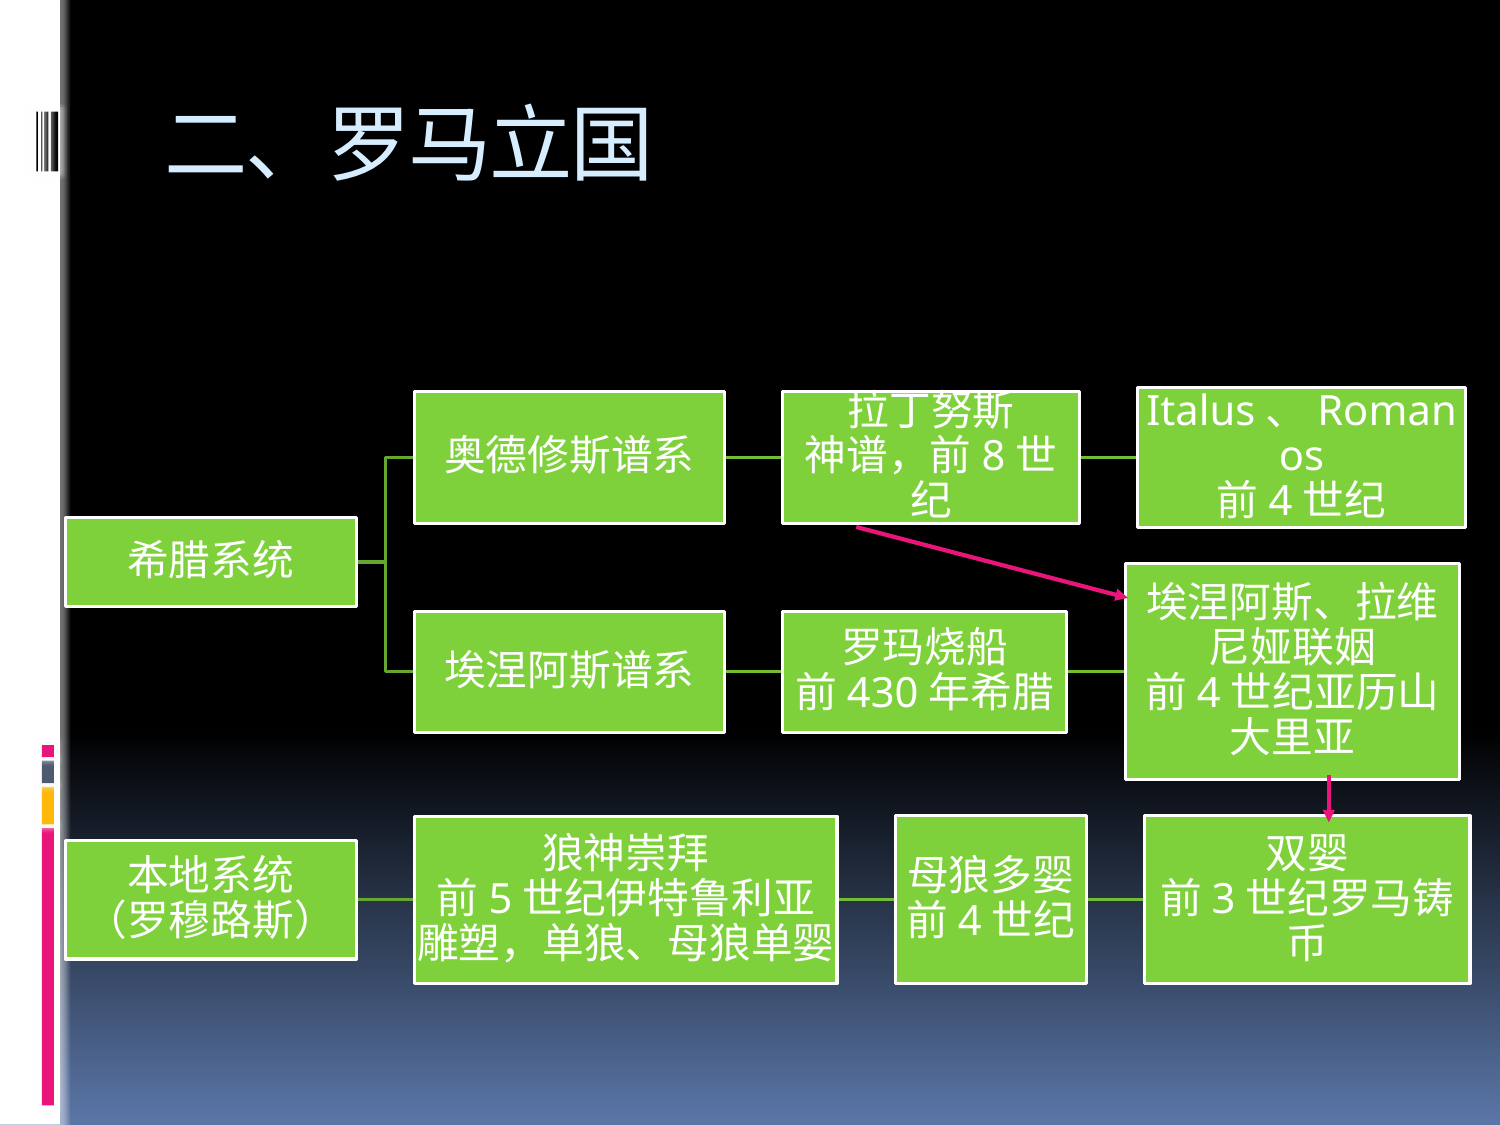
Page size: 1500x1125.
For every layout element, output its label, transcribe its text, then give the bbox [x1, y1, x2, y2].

title 二、罗马立国 [150, 83, 1425, 234]
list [64, 278, 1472, 1093]
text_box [855, 526, 1129, 599]
